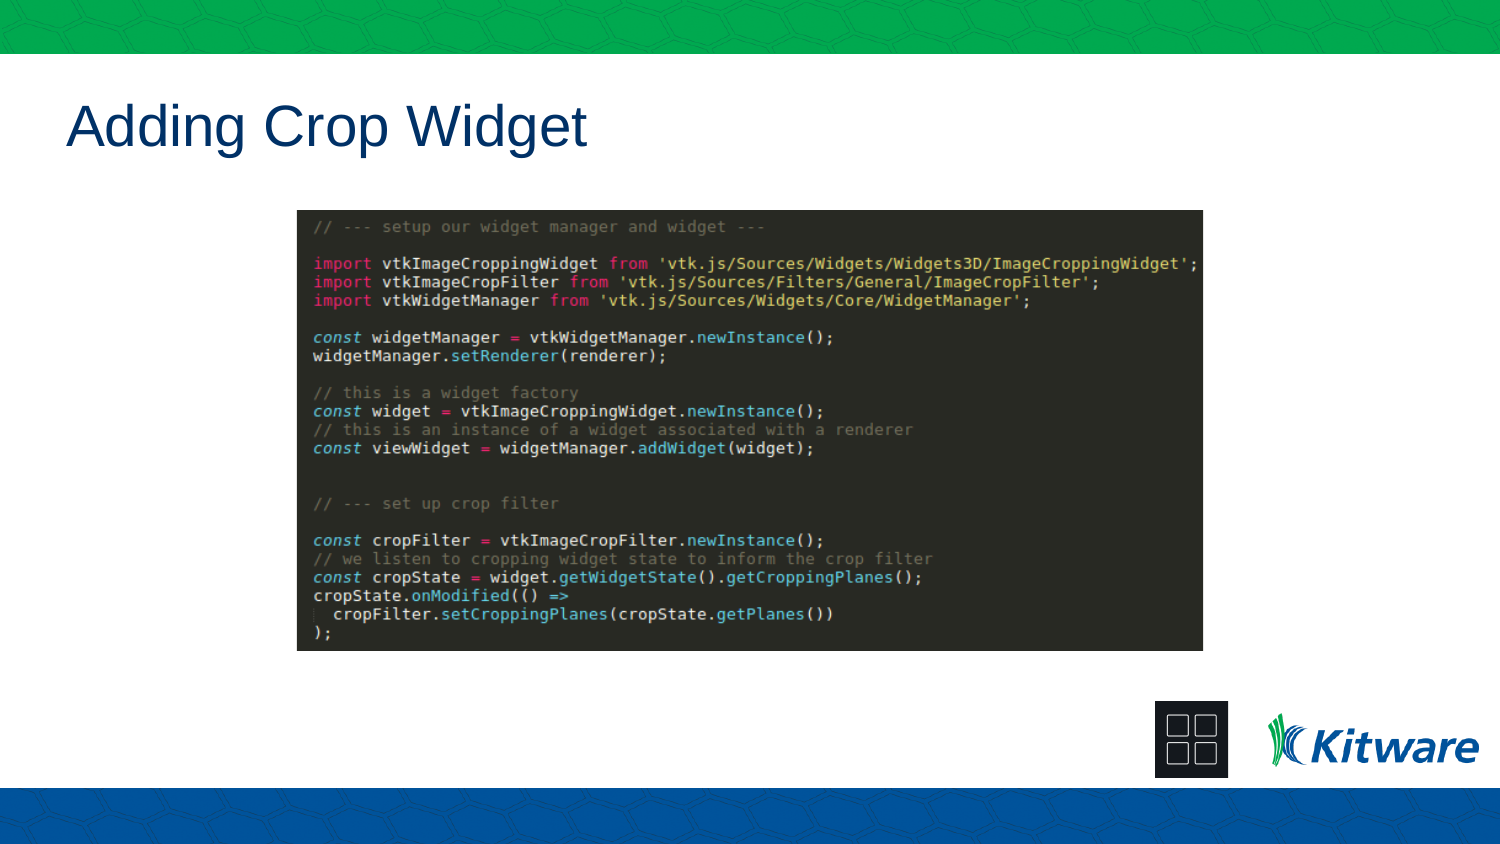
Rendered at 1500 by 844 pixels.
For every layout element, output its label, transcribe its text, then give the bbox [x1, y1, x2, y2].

title Adding Crop Widget [51, 72, 1449, 167]
picture [0, 0, 1500, 844]
